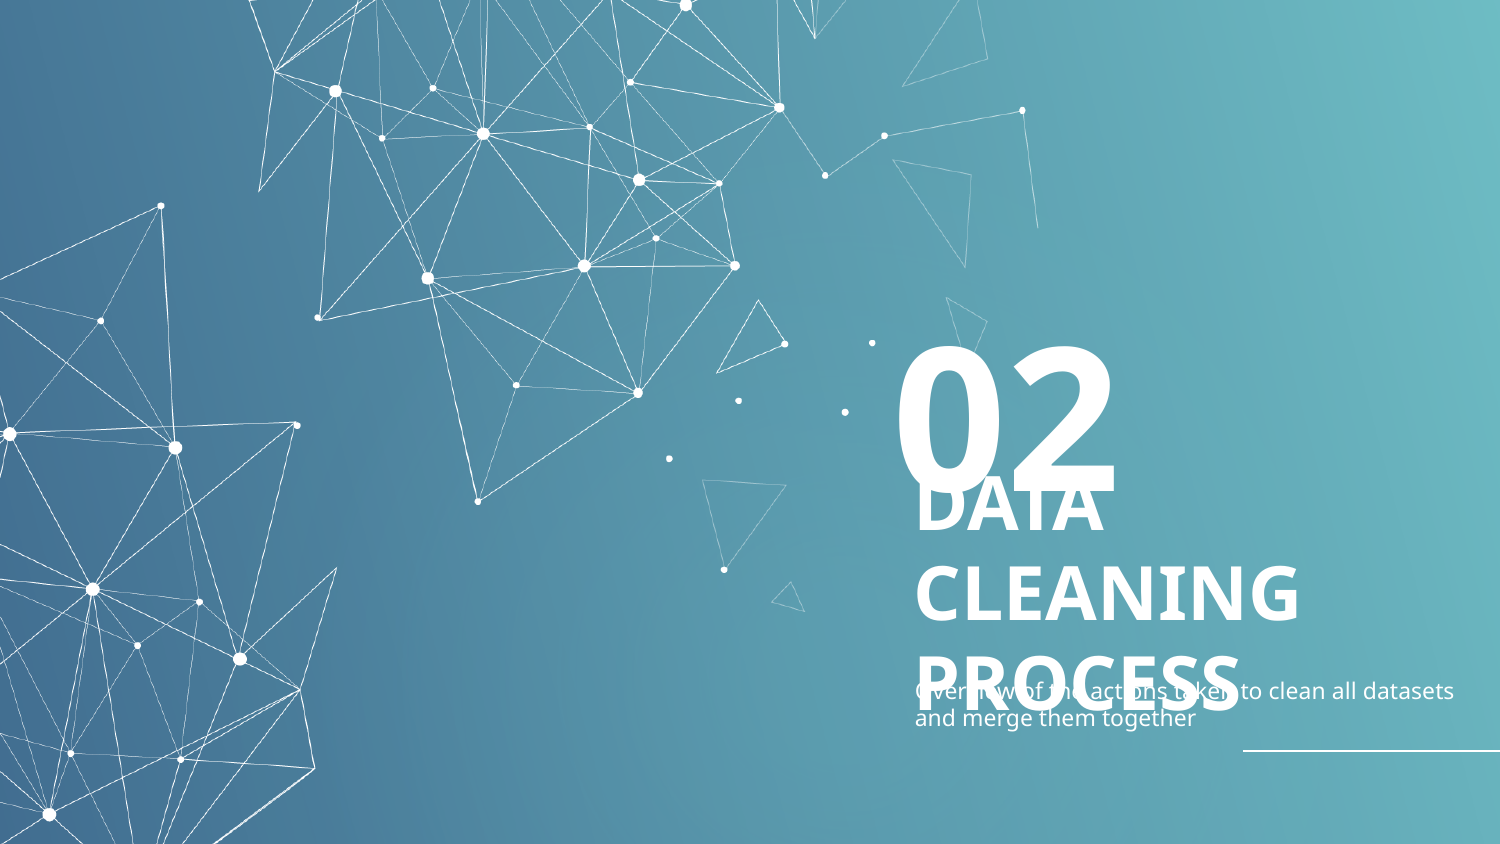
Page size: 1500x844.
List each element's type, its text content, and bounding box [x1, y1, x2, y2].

title 02 [877, 349, 1366, 474]
picture [0, 0, 1500, 844]
subtitle Overview of the actions taken to clean all datasets and merge them together [899, 661, 1480, 750]
title DATA CLEANING PROCESS [898, 432, 1500, 748]
